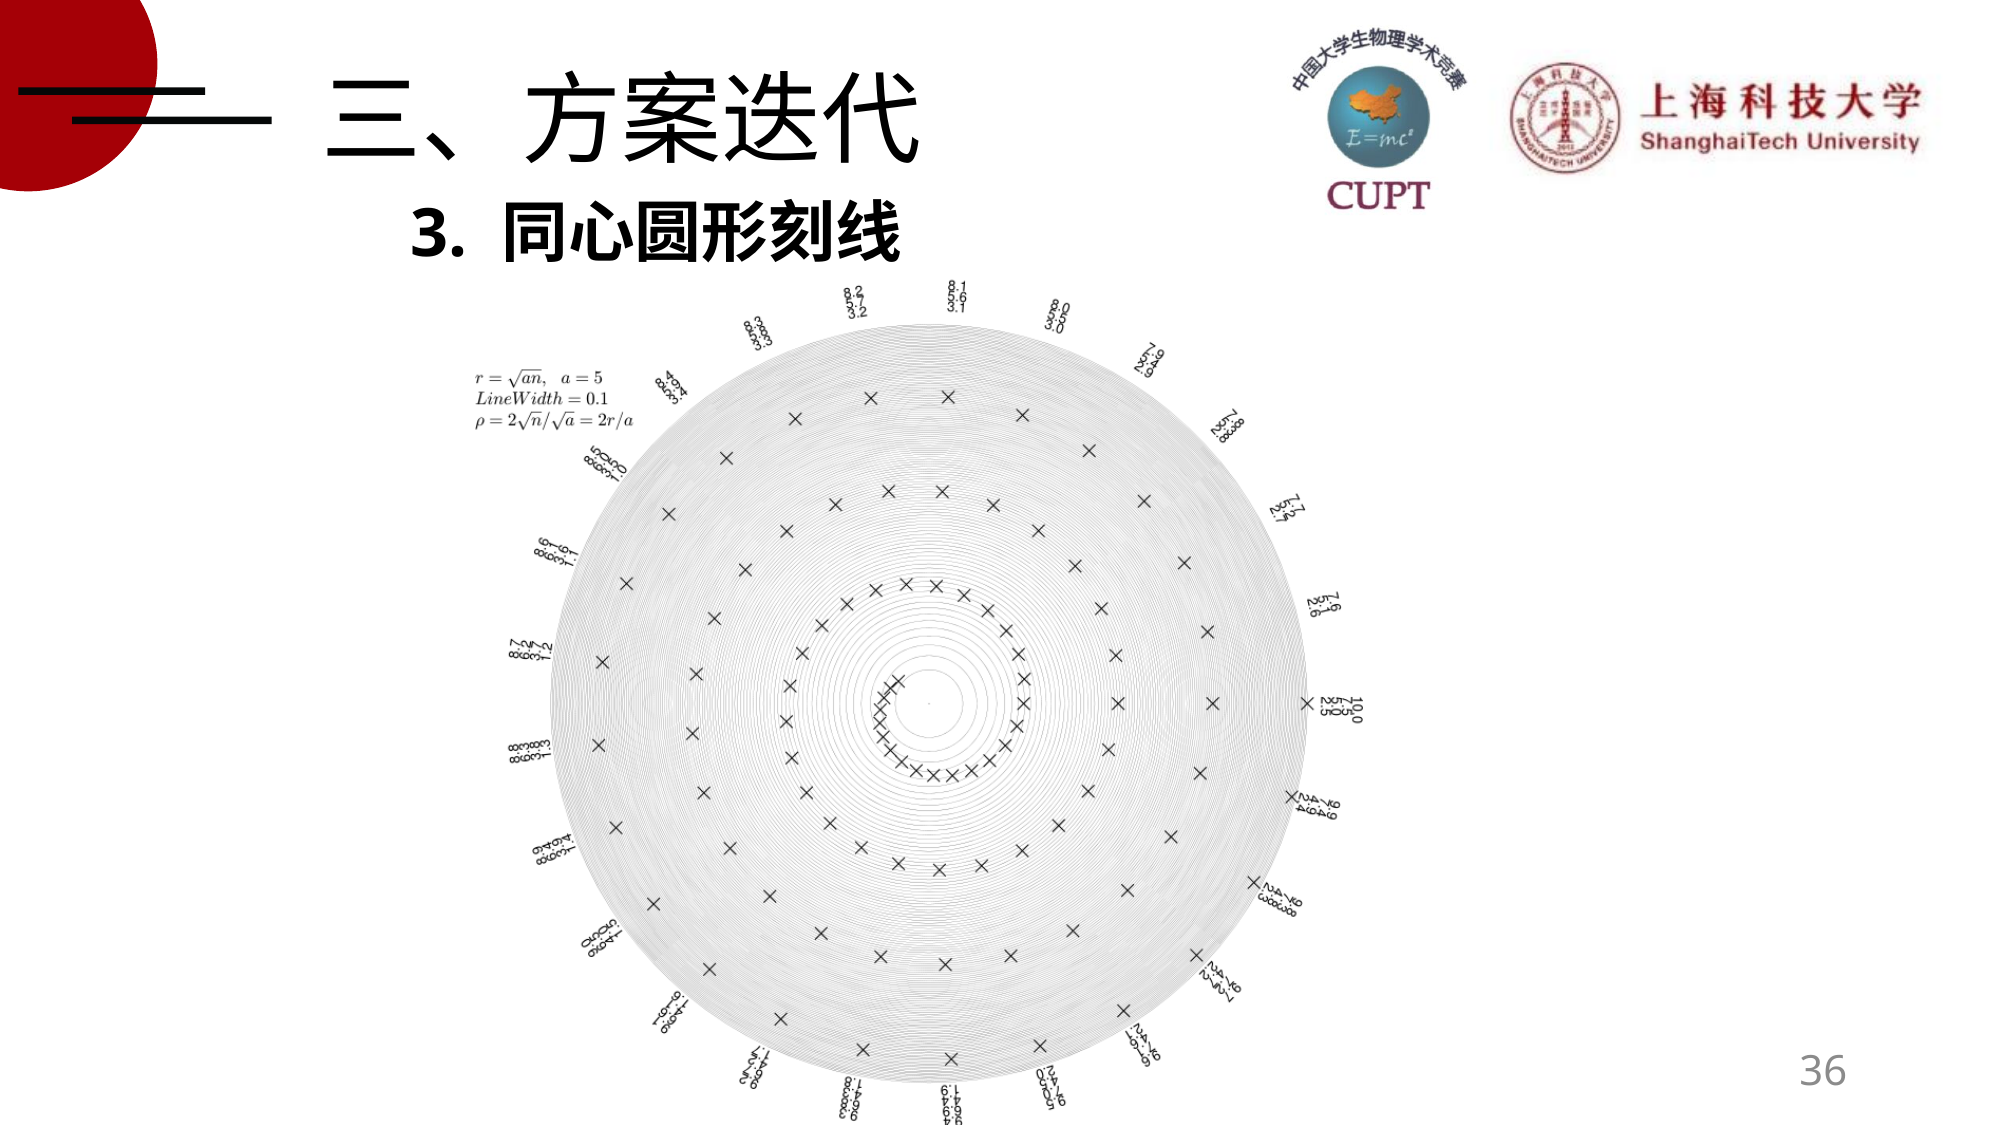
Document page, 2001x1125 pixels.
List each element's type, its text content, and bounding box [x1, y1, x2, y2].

text_box 3. 同心圆形刻线 [396, 191, 1190, 292]
text_box [18, 87, 205, 95]
picture [473, 268, 1363, 1125]
text_box [72, 116, 205, 125]
text_box 三、方案迭代 [205, 48, 1039, 184]
text_box [0, 0, 158, 192]
slide_number 36 [1412, 1042, 1863, 1103]
picture [1274, 0, 2000, 235]
